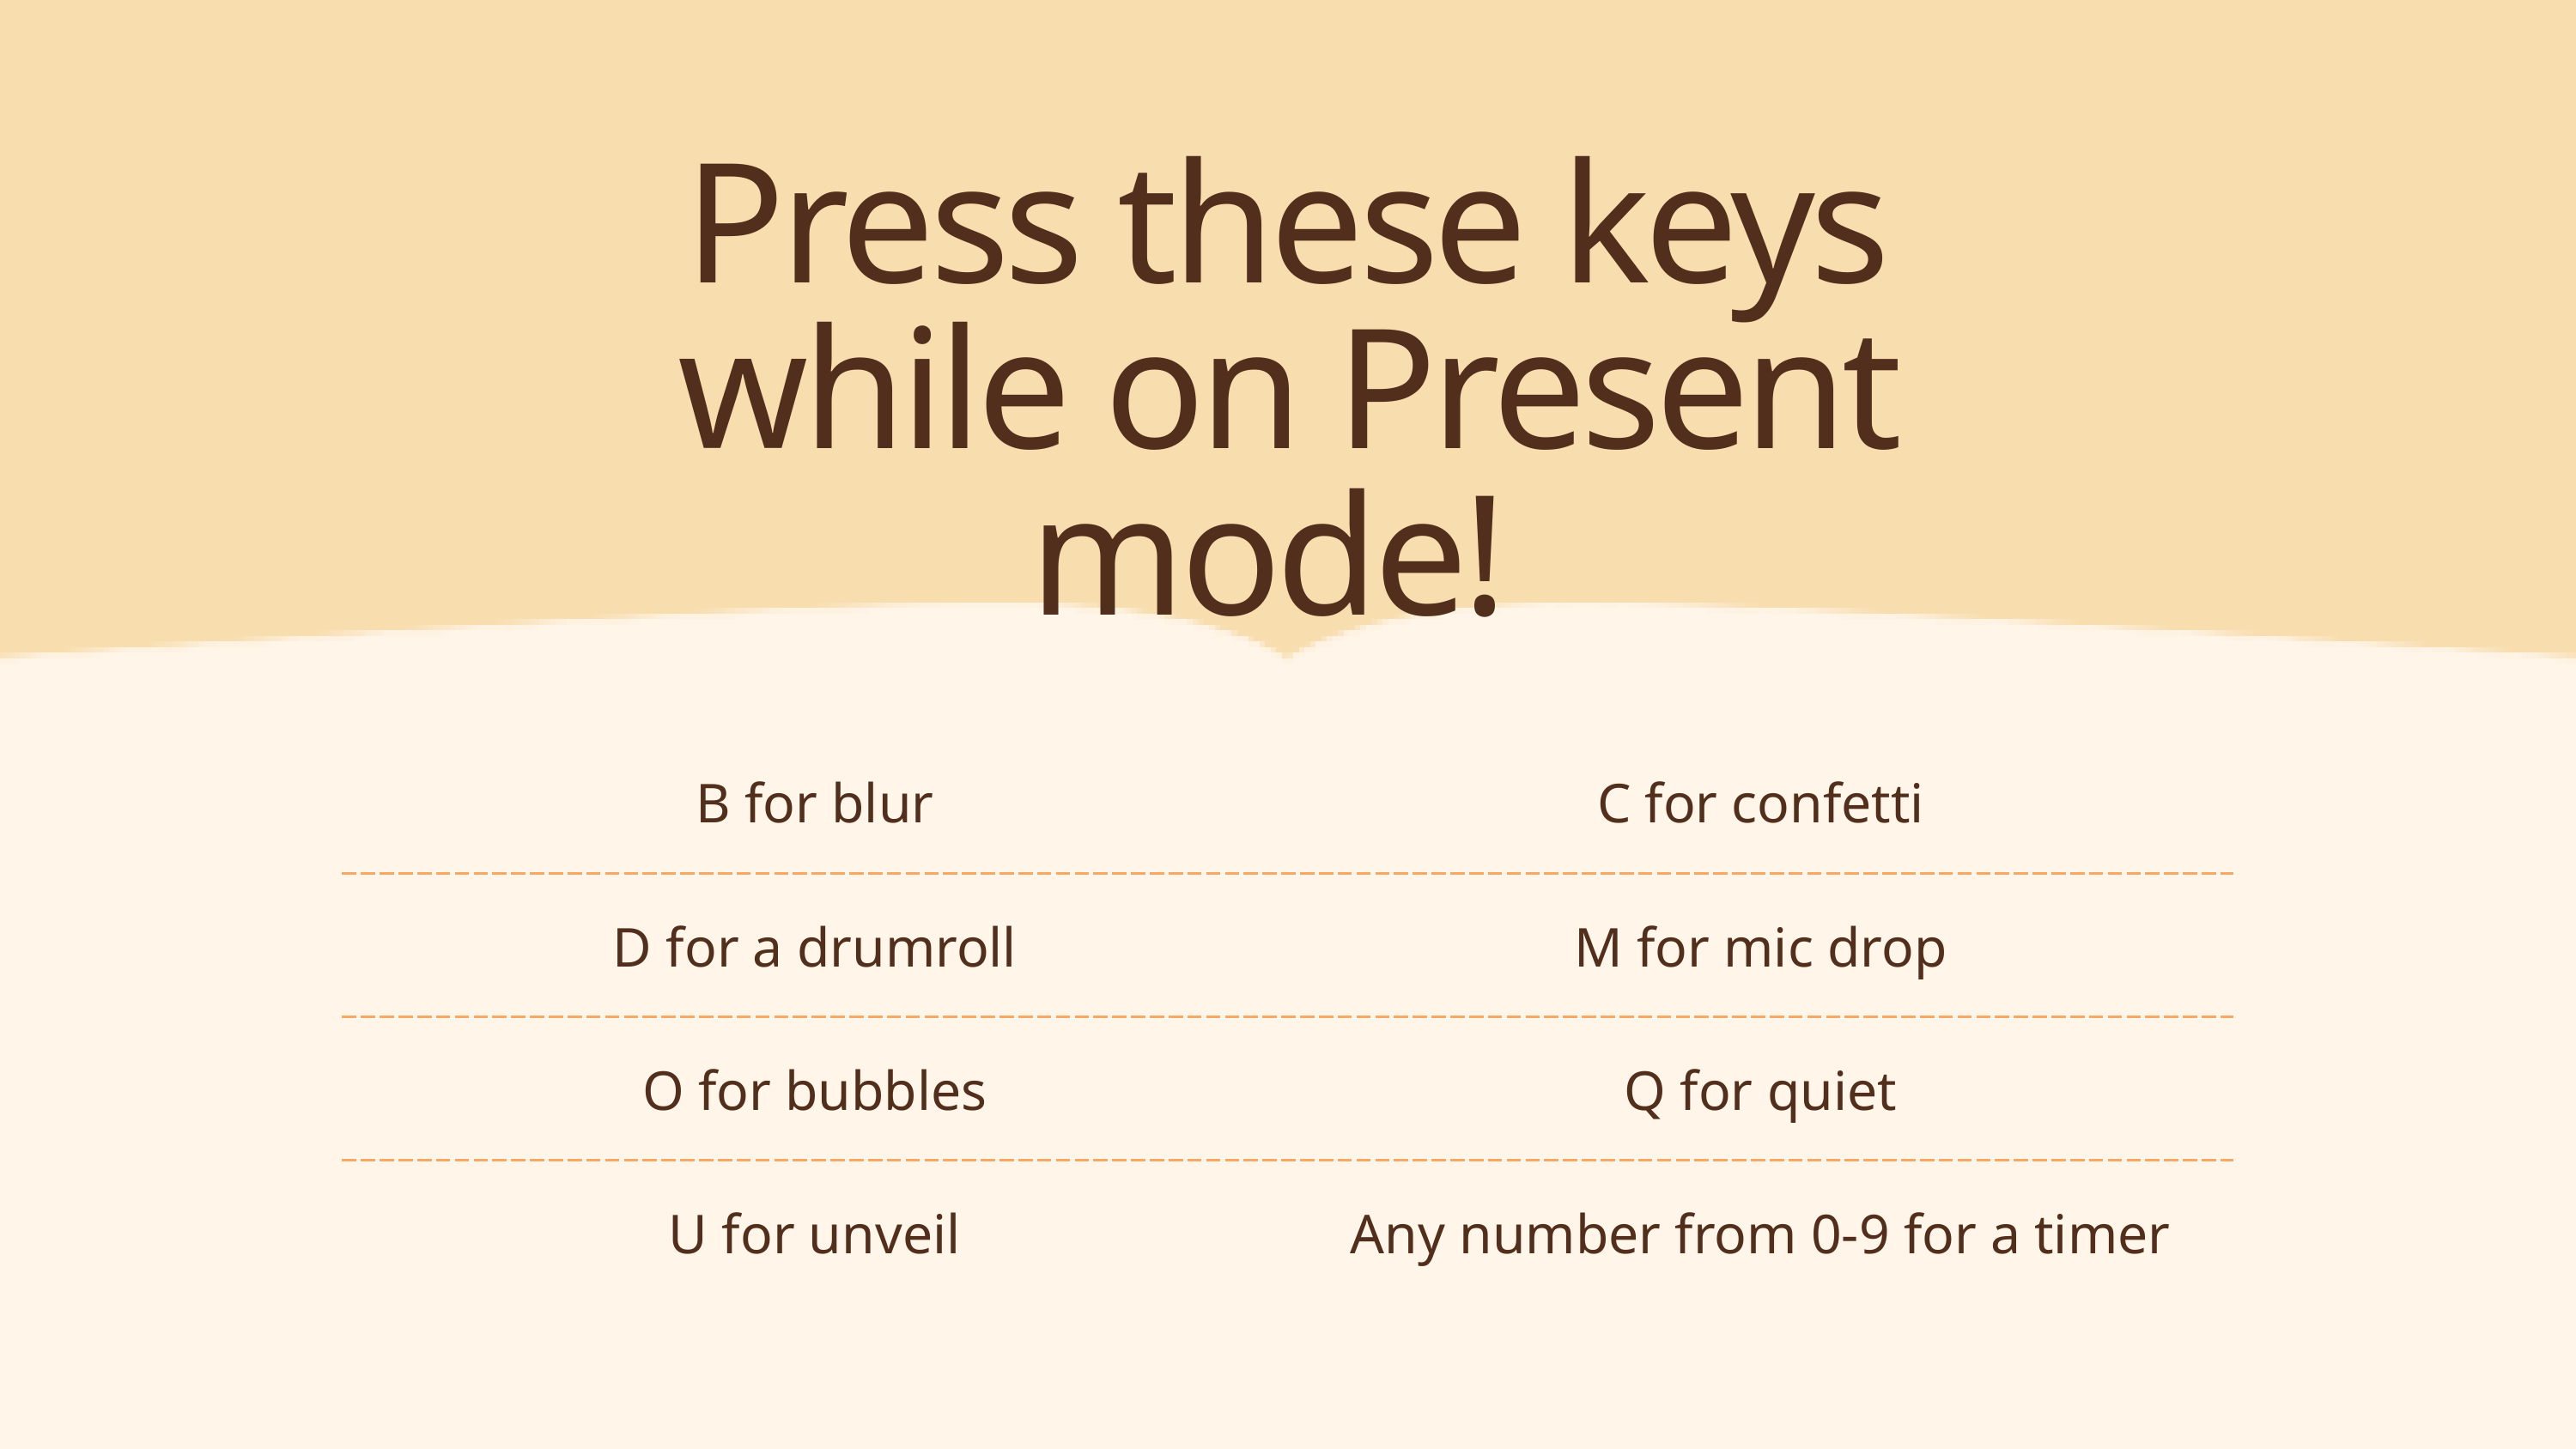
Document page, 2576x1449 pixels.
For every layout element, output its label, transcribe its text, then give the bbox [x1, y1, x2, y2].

table_cell Any number from 0-9 for a timer [1288, 1161, 2233, 1304]
table_cell U for unveil [342, 1161, 1288, 1304]
table_cell O for bubbles [342, 1016, 1288, 1161]
table_header B for blur [342, 730, 1288, 873]
text_box [0, 603, 2576, 1449]
table_cell D for a drumroll [342, 873, 1288, 1016]
table_cell Q for quiet [1288, 1016, 2233, 1161]
table_header C for confetti [1288, 730, 2233, 873]
text_box Press these keys while on Present mode! [468, 149, 2108, 649]
table_cell M for mic drop [1288, 873, 2233, 1016]
